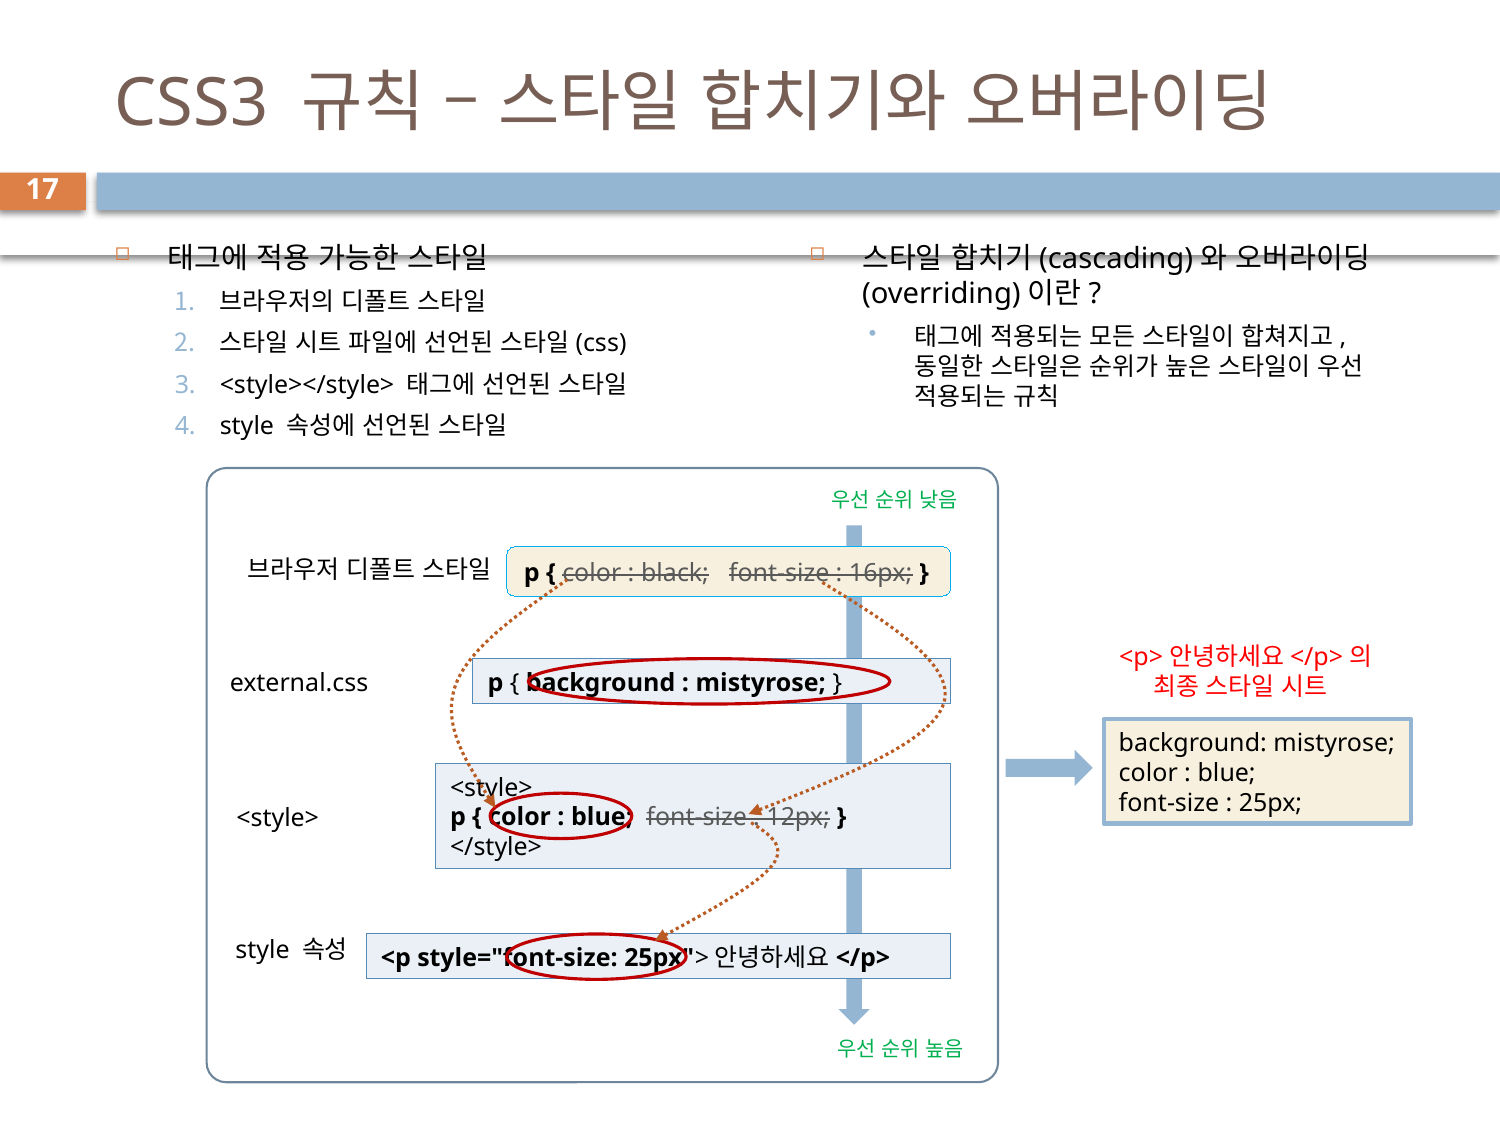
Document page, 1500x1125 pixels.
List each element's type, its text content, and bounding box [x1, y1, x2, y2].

title CSS3 규칙 – 스타일 합치기와 오버라이딩 [99, 37, 1438, 161]
list 태그에 적용 가능한 스타일 브라우저의 디폴트 스타일 스타일 시트 파일에 선언된 스타일(css) <style></style> 태그에 선언된 스타일 style 속성에 선언된 스타일 [99, 231, 738, 982]
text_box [206, 467, 1424, 1083]
list 스타일 합치기(cascading)와 오버라이딩(overriding)이란? 태그에 적용되는 모든 스타일이 합쳐지고, 동일한 스타일은 순위가 높은 스타일이 우선 적용되는 규칙 [794, 231, 1433, 982]
slide_number 17 [0, 170, 87, 211]
